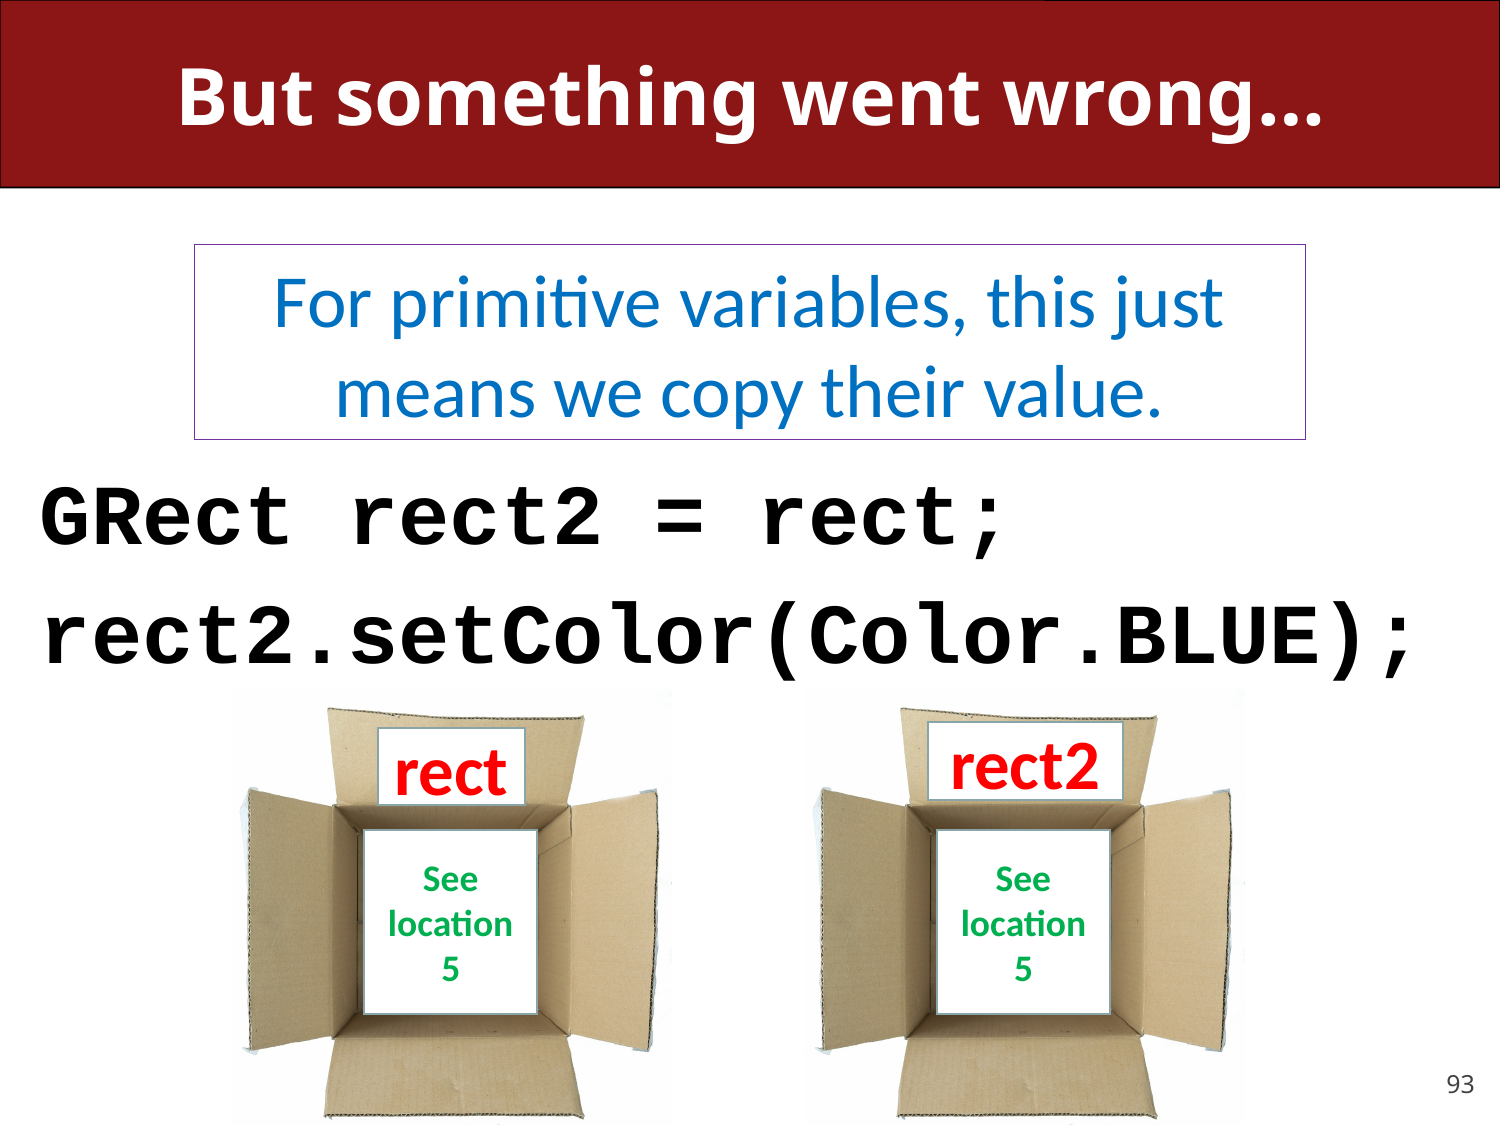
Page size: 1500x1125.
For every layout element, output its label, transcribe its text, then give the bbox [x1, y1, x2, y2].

text_box For primitive variables, this just means we copy their value. [194, 244, 1306, 440]
title But something went wrong… [75, 0, 1425, 188]
picture [231, 688, 672, 1125]
list GRect rect2 = rect; rect2.setColor(Color.BLUE); [24, 212, 1475, 1063]
picture [804, 688, 1245, 1125]
